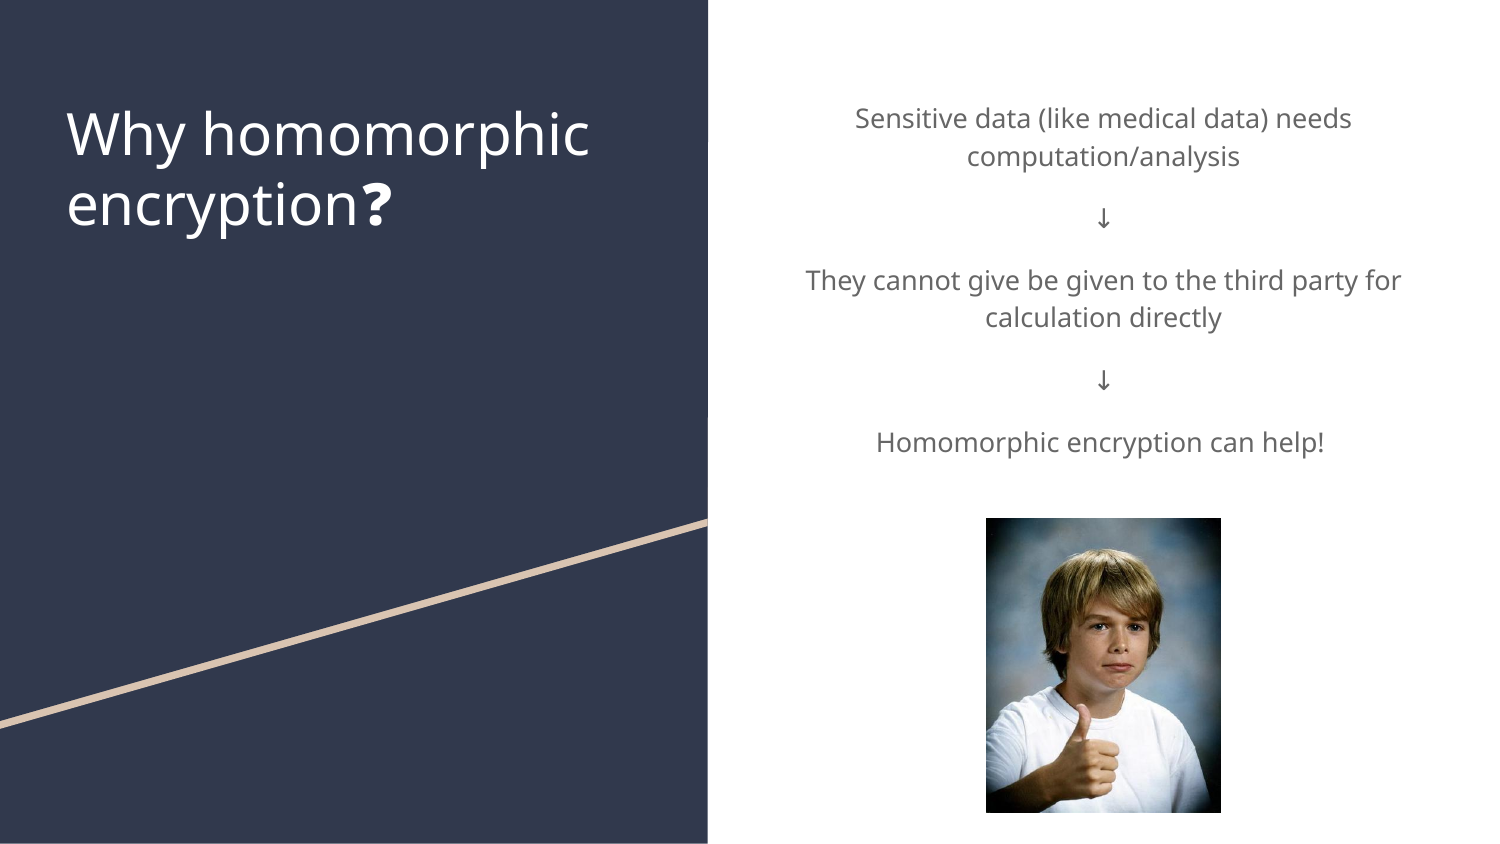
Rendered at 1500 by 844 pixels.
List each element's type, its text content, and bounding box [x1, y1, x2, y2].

list Sensitive data (like medical data) needs computation/analysis ↓ They cannot give be given to the third party for calculation directly ↓ Homomorphic encryption can help! [761, 82, 1446, 755]
title Why homomorphic encryption❓ [51, 82, 660, 494]
picture [986, 518, 1221, 813]
